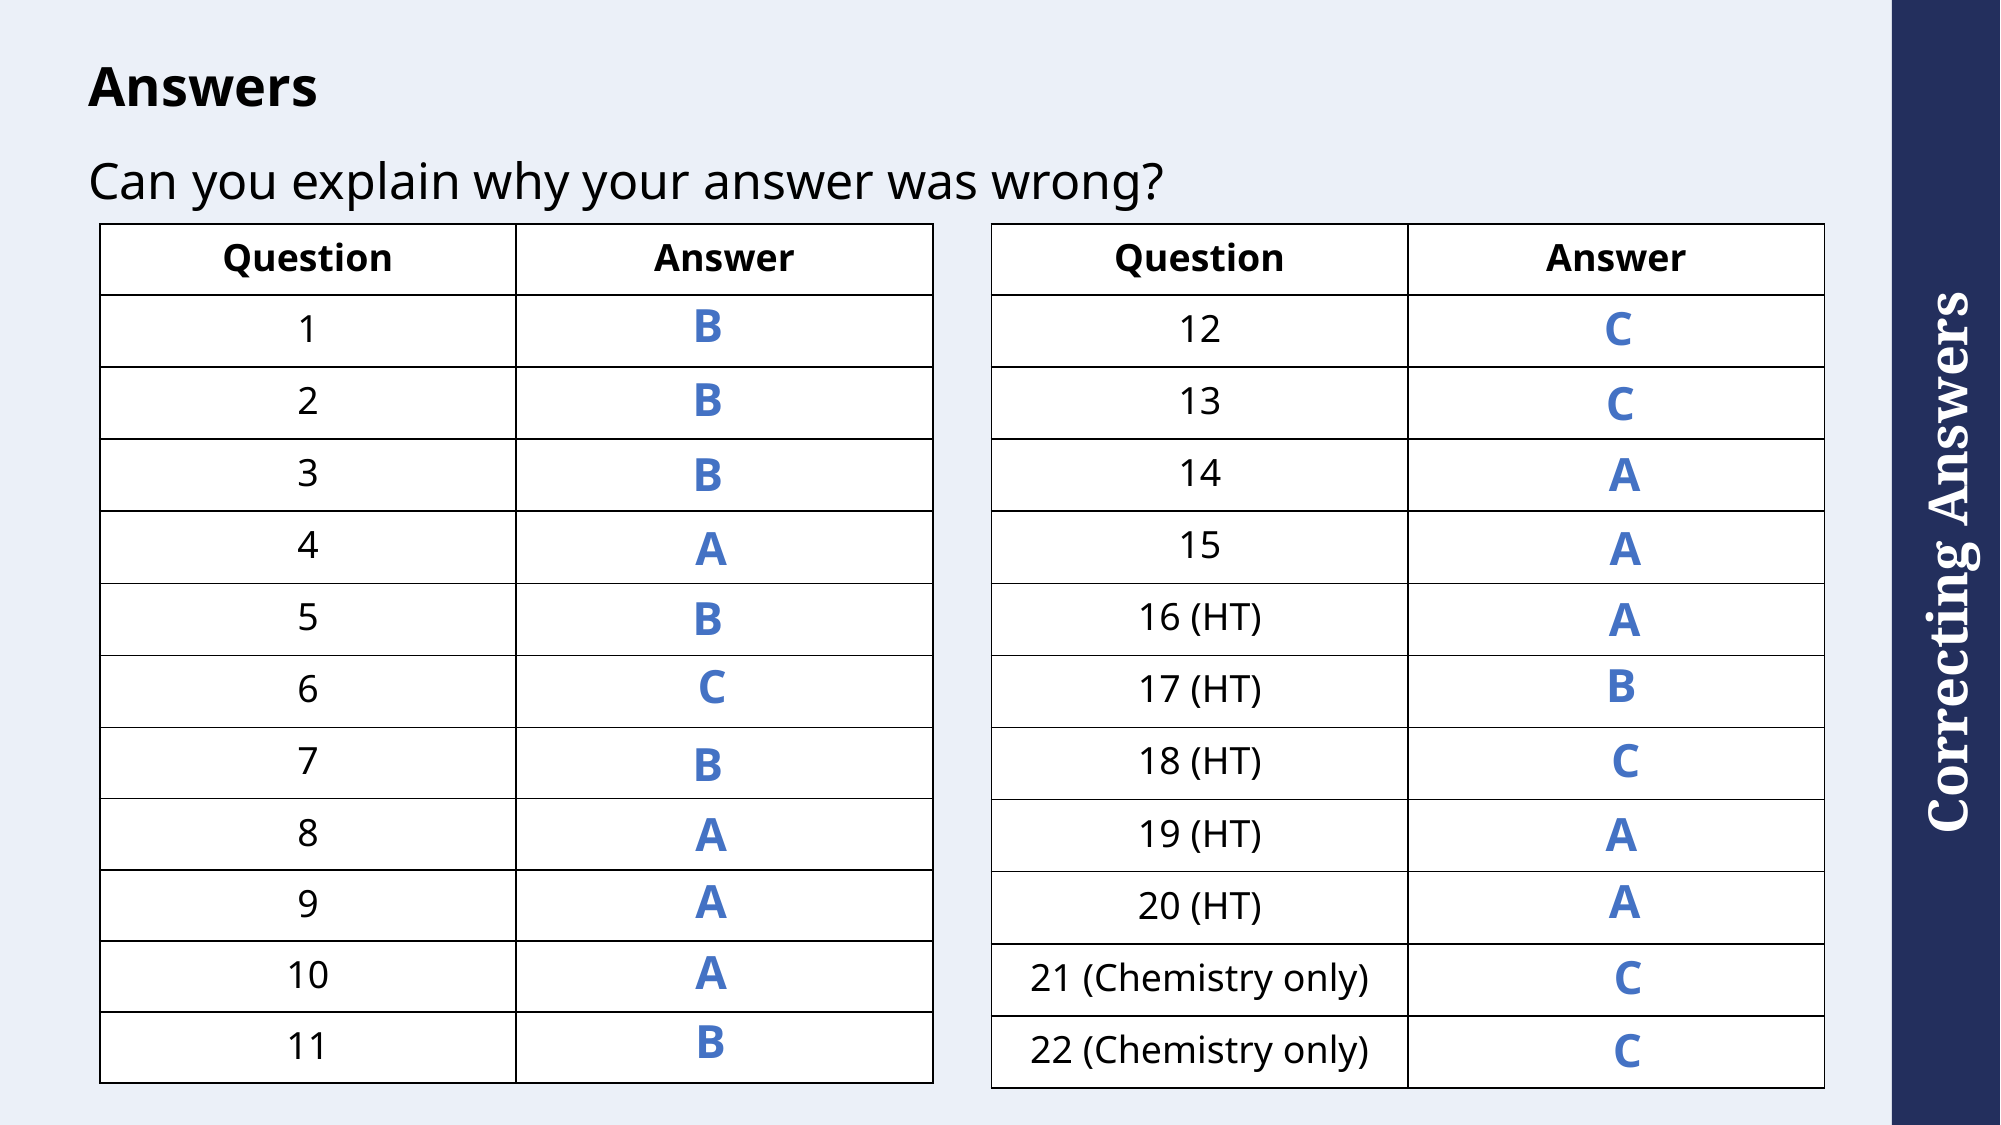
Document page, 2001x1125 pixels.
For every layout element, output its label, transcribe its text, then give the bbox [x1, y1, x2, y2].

text_box B [1591, 649, 1652, 720]
text_box B [680, 1005, 741, 1075]
table_cell [517, 368, 932, 438]
table_cell [517, 728, 677, 798]
text_box B [677, 728, 738, 799]
table_cell [741, 942, 932, 1011]
table_cell 13 [992, 368, 1407, 438]
table_cell 21 (Chemistry only) [992, 945, 1407, 1015]
table_cell [738, 728, 932, 798]
table_cell [1657, 512, 1824, 583]
table_cell 17 (HT) [992, 656, 1407, 727]
table_cell 9 [101, 871, 515, 940]
table_cell [1652, 584, 1824, 655]
table_cell 2 [101, 368, 515, 438]
text_box Can you explain why your answer was wrong? [88, 149, 1697, 210]
text_box A [1594, 512, 1657, 583]
table_cell 10 [101, 942, 515, 1011]
table_cell [517, 296, 932, 366]
text_box B [677, 438, 738, 509]
table_cell [1409, 800, 1594, 871]
table_cell [1409, 656, 1824, 727]
text_box A [1590, 798, 1653, 868]
table_cell [1409, 728, 1824, 799]
table_cell 5 [101, 584, 515, 655]
table_cell [517, 871, 680, 940]
table_cell [738, 512, 932, 583]
table_cell [1409, 296, 1824, 366]
table_cell 8 [101, 799, 515, 869]
table_cell [517, 440, 932, 510]
text_box C [1598, 941, 1658, 1012]
text_box A [680, 936, 742, 1007]
table_cell [517, 1013, 932, 1082]
table_cell [1409, 872, 1824, 943]
text_box A [680, 798, 742, 865]
text_box C [682, 649, 742, 720]
table_cell [738, 584, 932, 655]
text_box C [1589, 292, 1649, 363]
text_box B [677, 289, 738, 360]
text_box A [1594, 583, 1656, 653]
table_cell 6 [101, 656, 515, 727]
table_cell 22 (Chemistry only) [992, 1017, 1407, 1087]
text_box A [1594, 865, 1656, 936]
table_cell 3 [101, 440, 515, 510]
table_cell [517, 942, 680, 1011]
table_cell 7 [101, 728, 515, 798]
table_header Question [101, 225, 515, 294]
text_box B [677, 582, 738, 652]
table_cell [1409, 945, 1824, 1015]
text_box A [680, 512, 742, 582]
table_cell [742, 871, 932, 940]
table_cell [1409, 512, 1594, 583]
table_cell [517, 656, 932, 727]
text_box A [680, 865, 742, 936]
text_box C [1591, 367, 1651, 437]
table_cell [1409, 584, 1594, 655]
table_cell 15 [992, 512, 1407, 583]
table_cell 12 [992, 296, 1407, 366]
table_cell [1409, 368, 1824, 438]
table_header Answer [517, 225, 932, 294]
table_cell [517, 512, 680, 583]
table_cell 20 (HT) [992, 872, 1407, 943]
table_cell 11 [101, 1013, 515, 1082]
table_cell 4 [101, 512, 515, 583]
table_cell 19 (HT) [992, 800, 1407, 871]
table_cell [1653, 800, 1824, 871]
table_cell 1 [101, 296, 515, 366]
table_header Answer [1409, 225, 1824, 294]
text_box B [677, 363, 738, 433]
table_cell 14 [992, 440, 1407, 510]
text_box C [1598, 1014, 1658, 1085]
table_cell [742, 799, 932, 869]
table_cell [517, 584, 682, 655]
table_header Question [992, 225, 1407, 294]
text_box C [1596, 723, 1656, 794]
table_cell [1409, 440, 1824, 510]
table_cell 16 (HT) [992, 584, 1407, 655]
table_cell [517, 799, 680, 869]
title Answers [88, 0, 1831, 119]
text_box A [1594, 438, 1656, 508]
table_cell 18 (HT) [992, 728, 1407, 799]
table_cell [1409, 1017, 1824, 1087]
